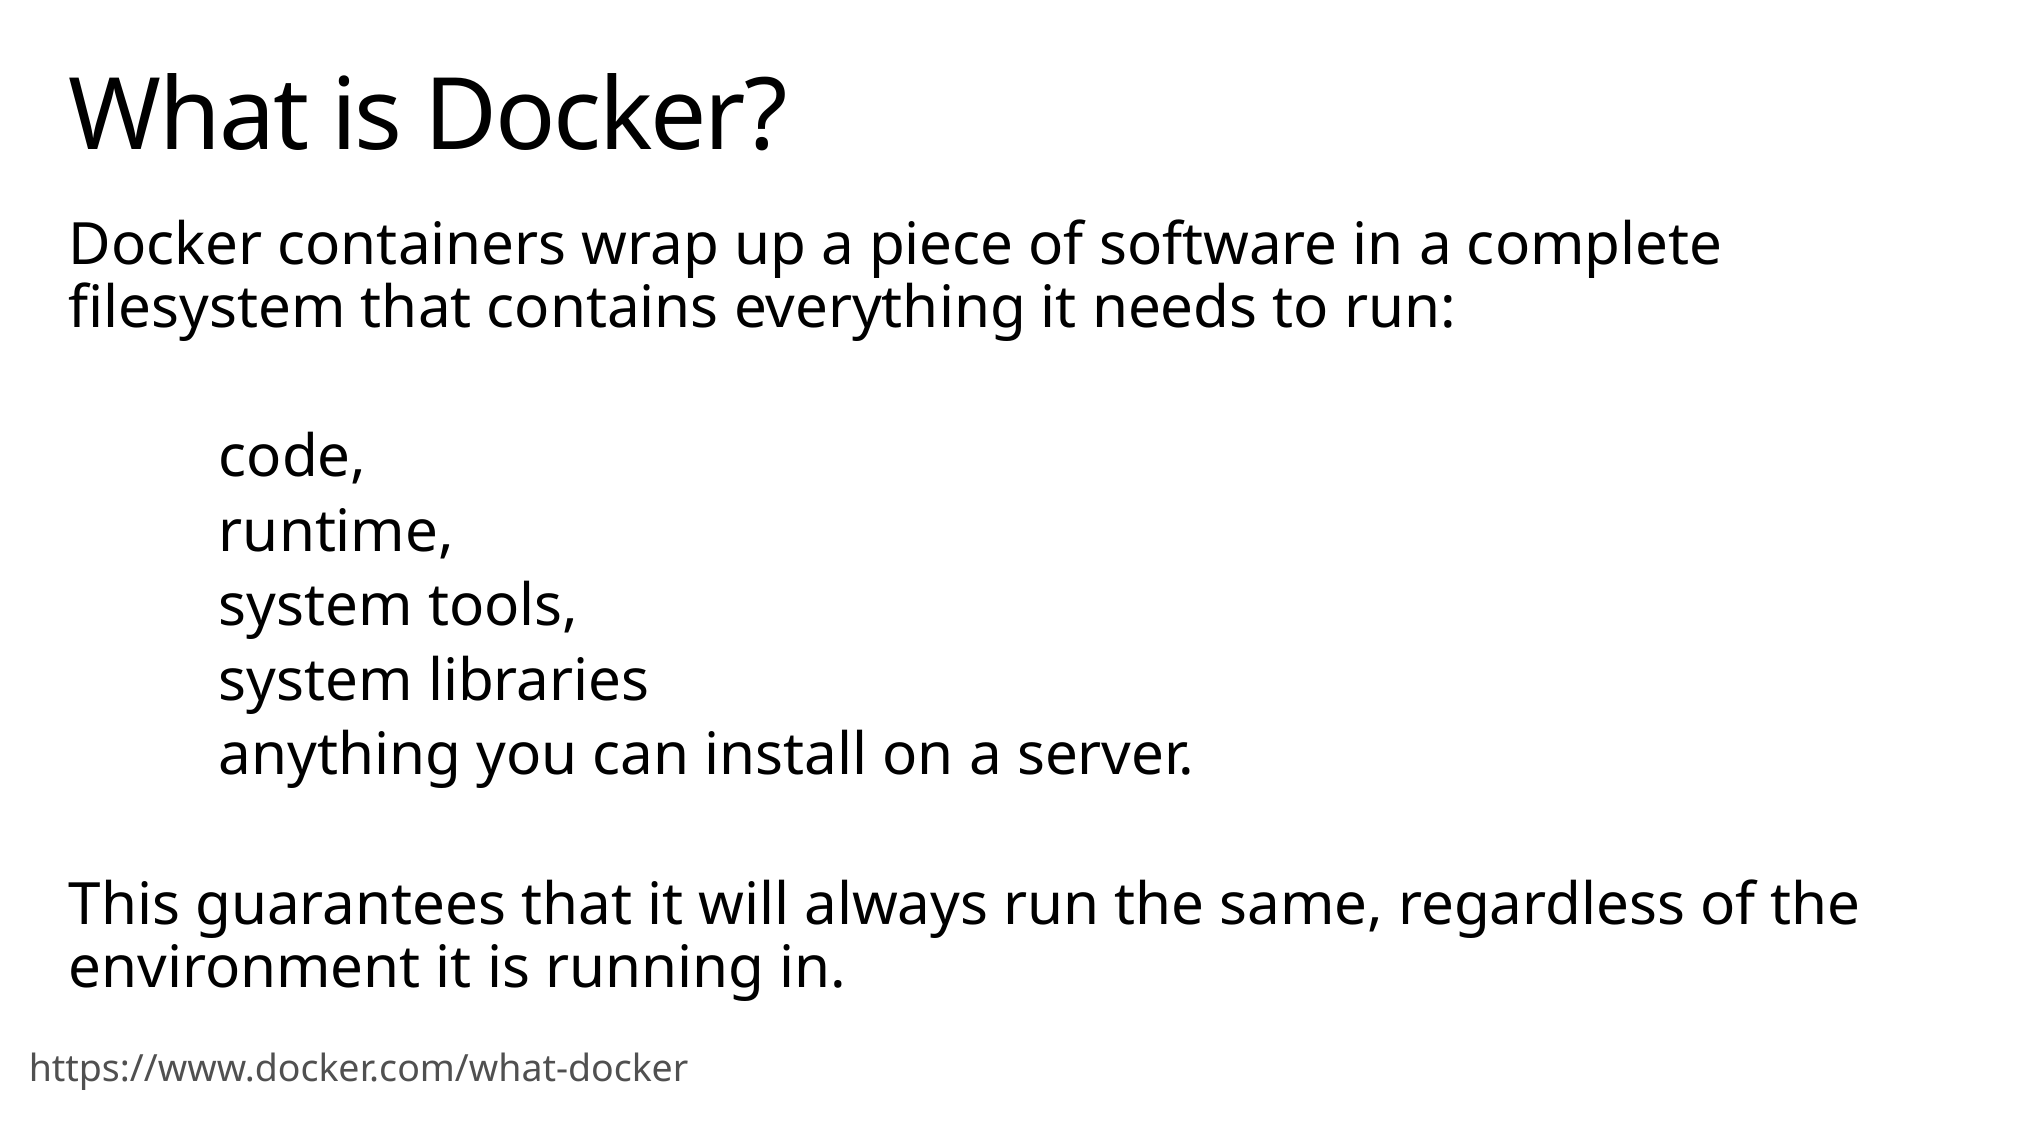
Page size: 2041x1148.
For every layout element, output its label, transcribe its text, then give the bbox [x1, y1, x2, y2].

list Docker containers wrap up a piece of software in a complete filesystem that contains everything it needs to run: code, runtime, system tools, system libraries anything you can install on a server. This guarantees that it will always run the same, regardless of the environment it is running in. [45, 198, 1996, 1043]
title What is Docker? [45, 48, 1996, 198]
text_box https://www.docker.com/what-docker [14, 1036, 704, 1096]
